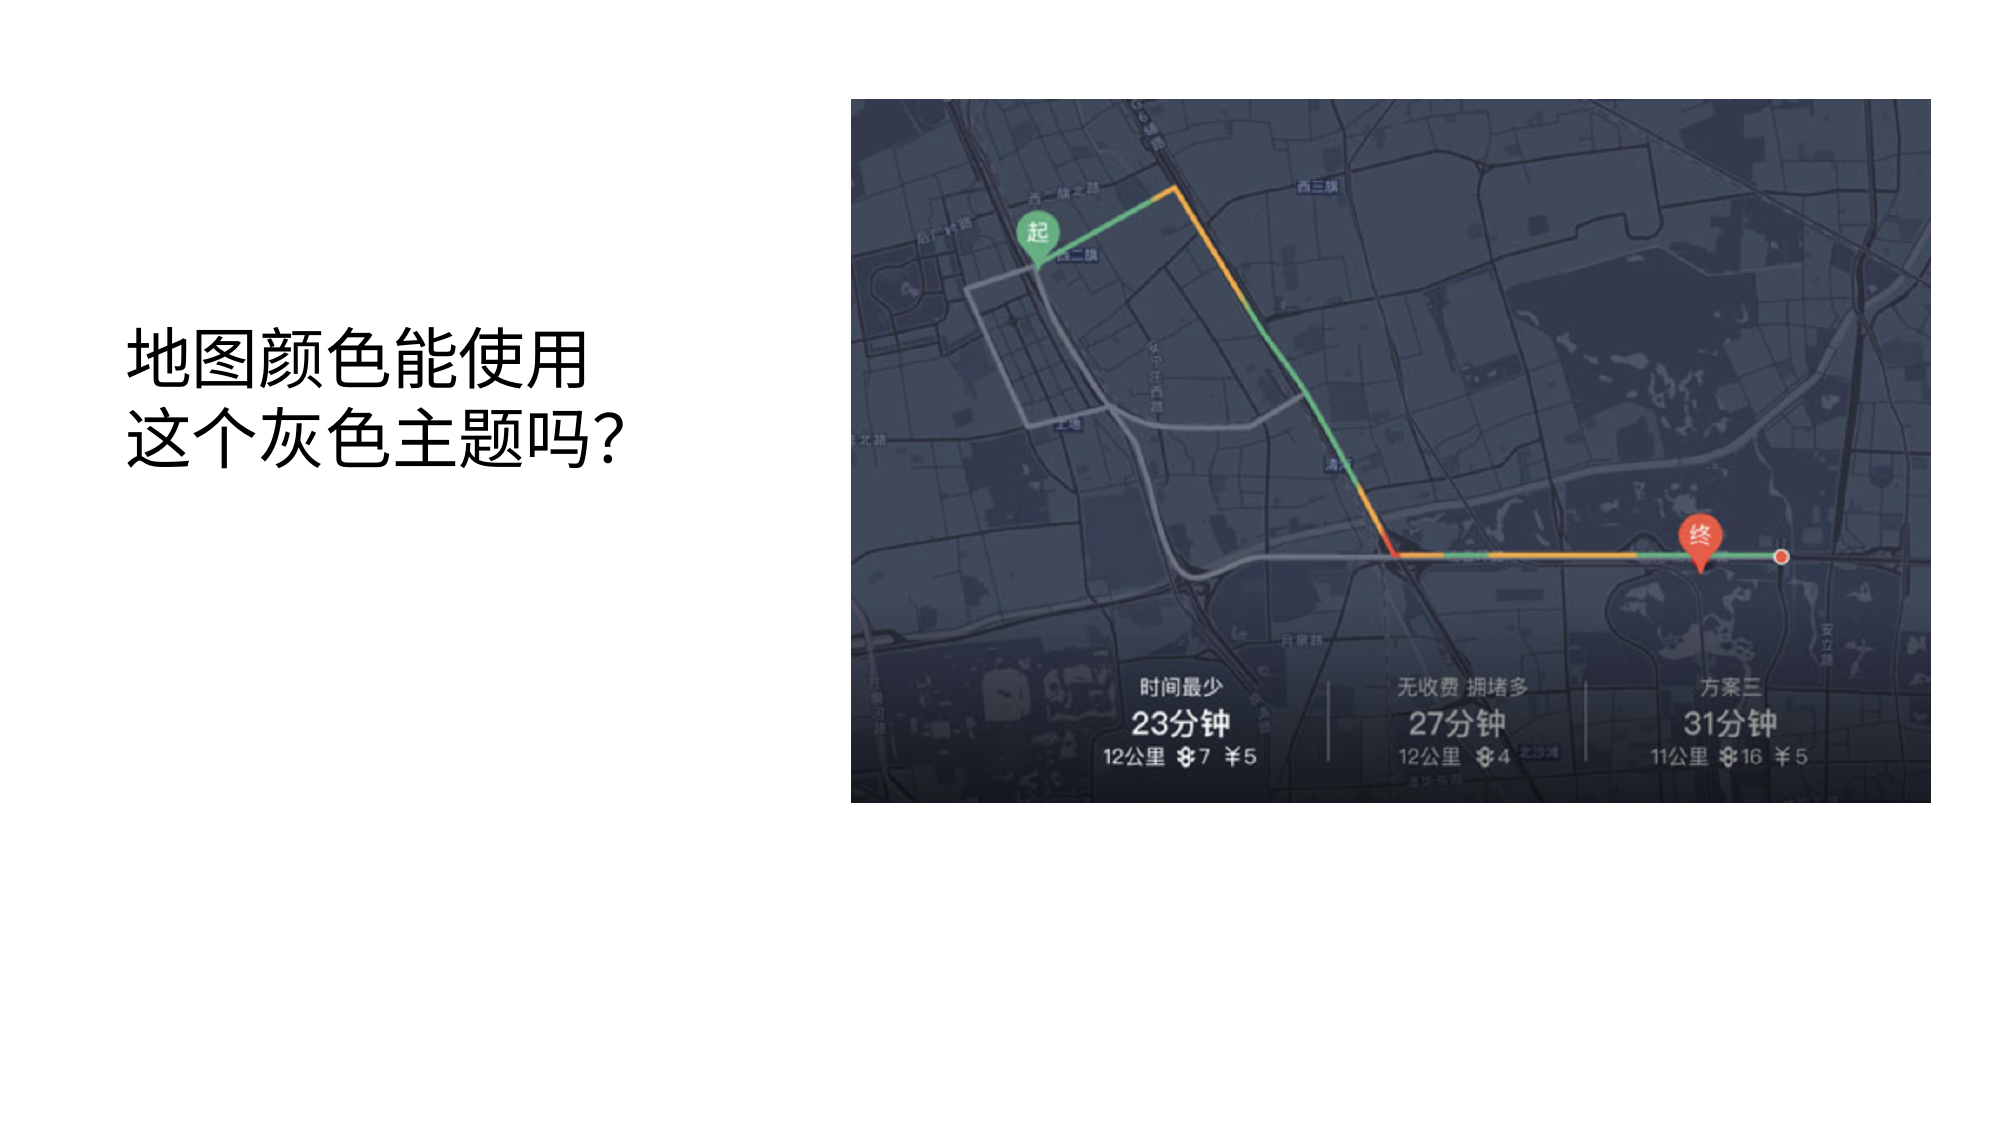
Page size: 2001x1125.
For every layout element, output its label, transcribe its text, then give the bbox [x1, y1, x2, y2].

text_box 地图颜色能使用这个灰色主题吗？ [110, 309, 637, 485]
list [851, 88, 1931, 803]
